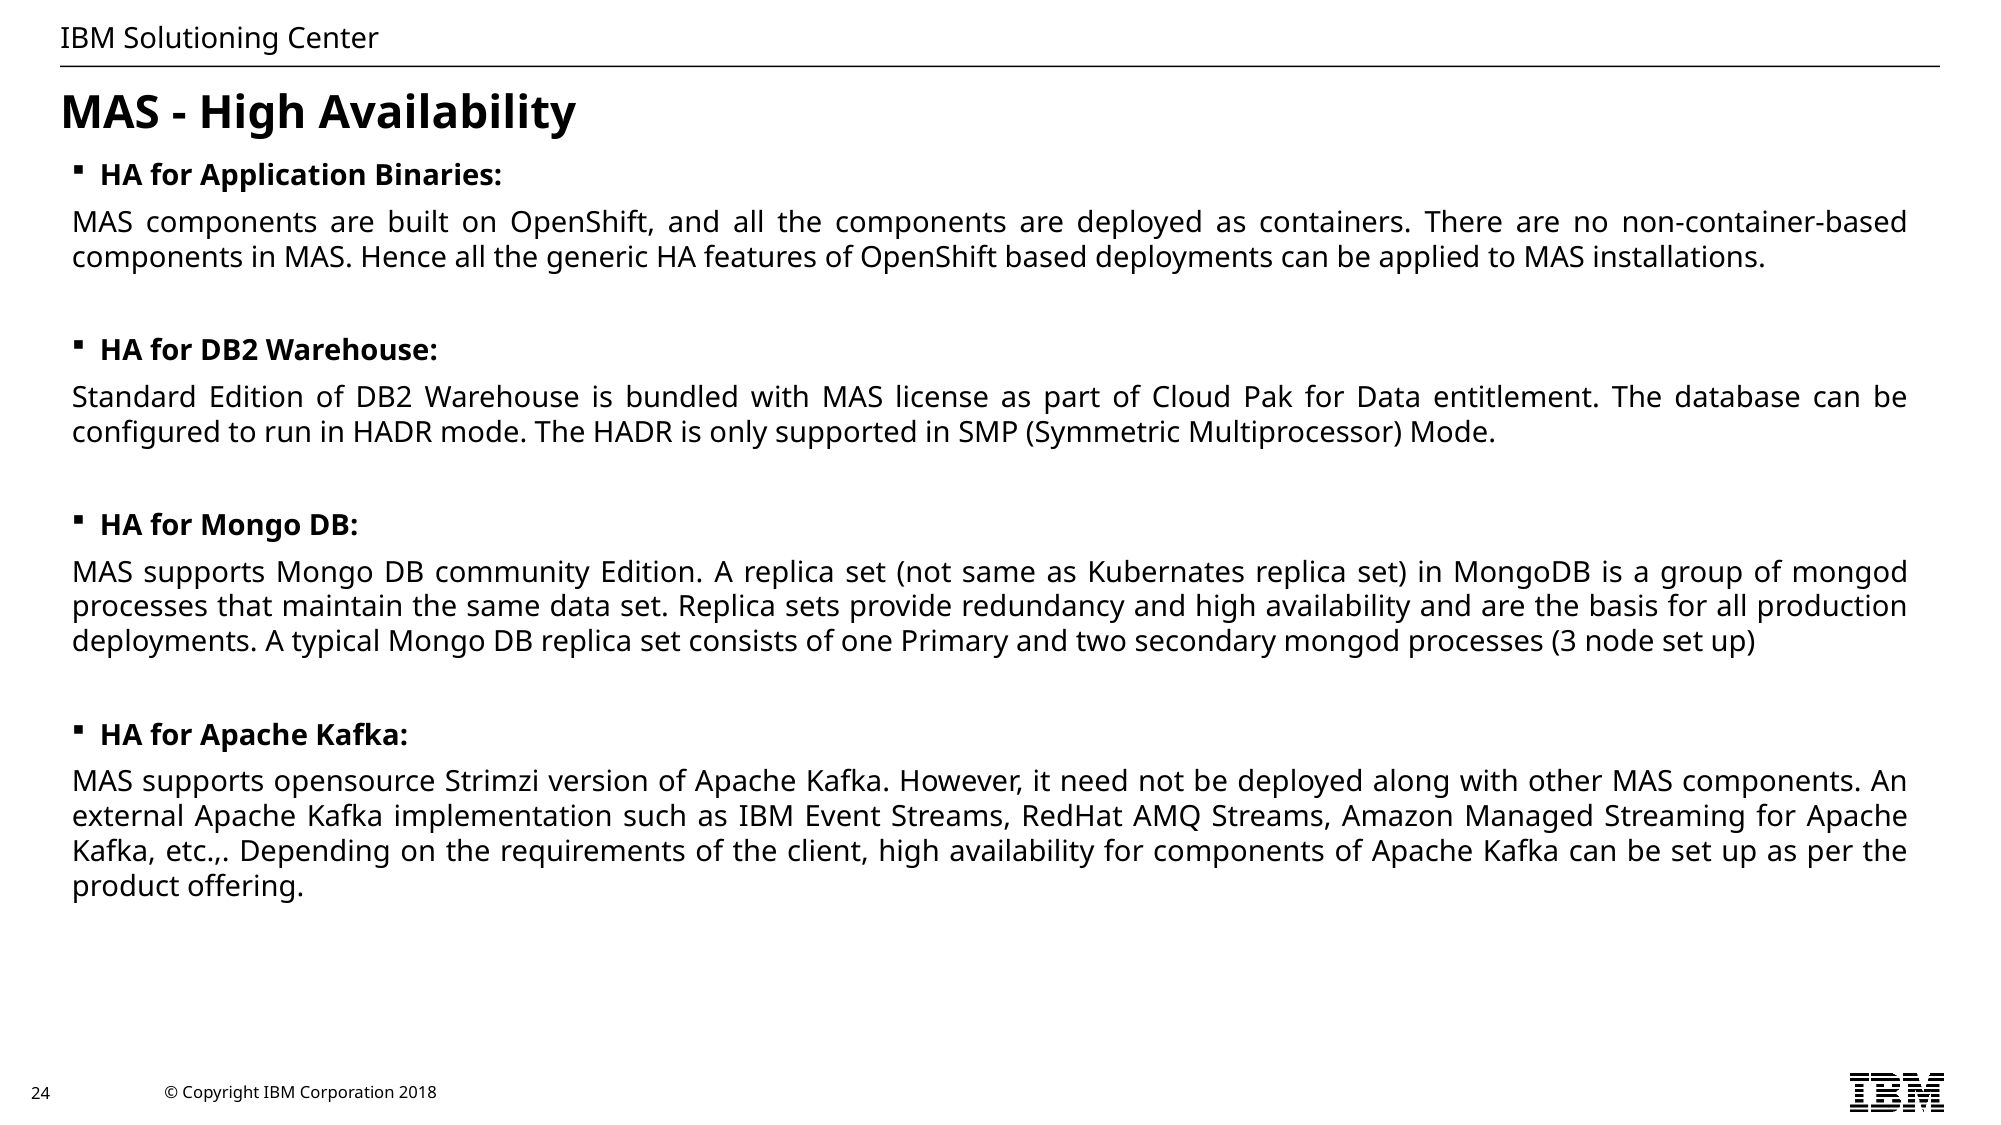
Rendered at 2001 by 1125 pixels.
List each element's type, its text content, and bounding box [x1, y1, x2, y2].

picture [1850, 1073, 1944, 1112]
title MAS - High Availability [60, 75, 1940, 145]
slide_number 24 [7, 1071, 134, 1125]
text_box HA for Application Binaries: MAS components are built on OpenShift, and all the components are deployed as containers. There are no non-container-based components in MAS. Hence all the generic HA features of OpenShift based deployments can be applied to MAS installations. HA for DB2 Warehouse: Standard Edition of DB2 Warehouse is bundled with MAS license as part of Cloud Pak for Data entitlement. The database can be configured to run in HADR mode. The HADR is only supported in SMP (Symmetric Multiprocessor) Mode. HA for Mongo DB: MAS supports Mongo DB community Edition. A replica set (not same as Kubernates replica set) in MongoDB is a group of mongod processes that maintain the same data set. Replica sets provide redundancy and high availability and are the basis for all production deployments. A typical Mongo DB replica set consists of one Primary and two secondary mongod processes (3 node set up) HA for Apache Kafka: MAS supports opensource Strimzi version of Apache Kafka. However, it need not be deployed along with other MAS components. An external Apache Kafka implementation such as IBM Event Streams, RedHat AMQ Streams, Amazon Managed Streaming for Apache Kafka, etc.,. Depending on the requirements of the client, high availability for components of Apache Kafka can be set up as per the product offering. [60, 144, 1922, 1008]
